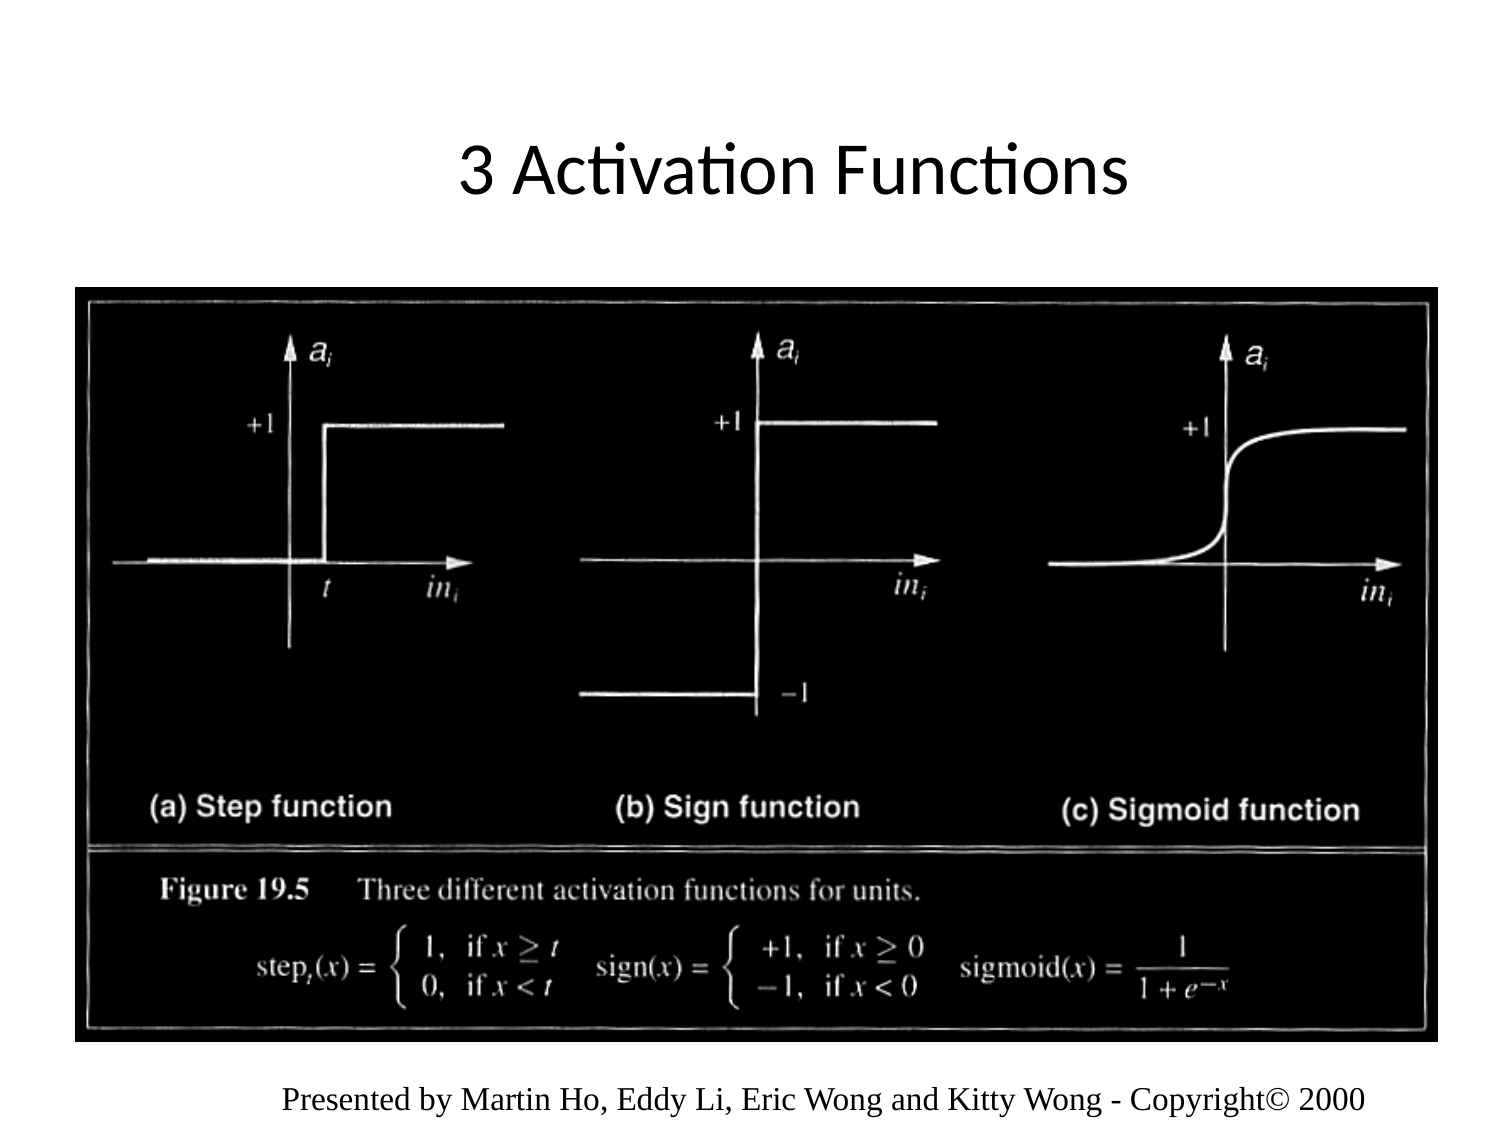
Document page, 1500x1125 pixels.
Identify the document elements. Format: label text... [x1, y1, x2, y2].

text_box 3 Activation Functions [149, 112, 1438, 218]
text_box Presented by Martin Ho, Eddy Li, Eric Wong and Kitty Wong - Copyright© 2000 [266, 1069, 1383, 1125]
picture [74, 287, 1438, 1042]
